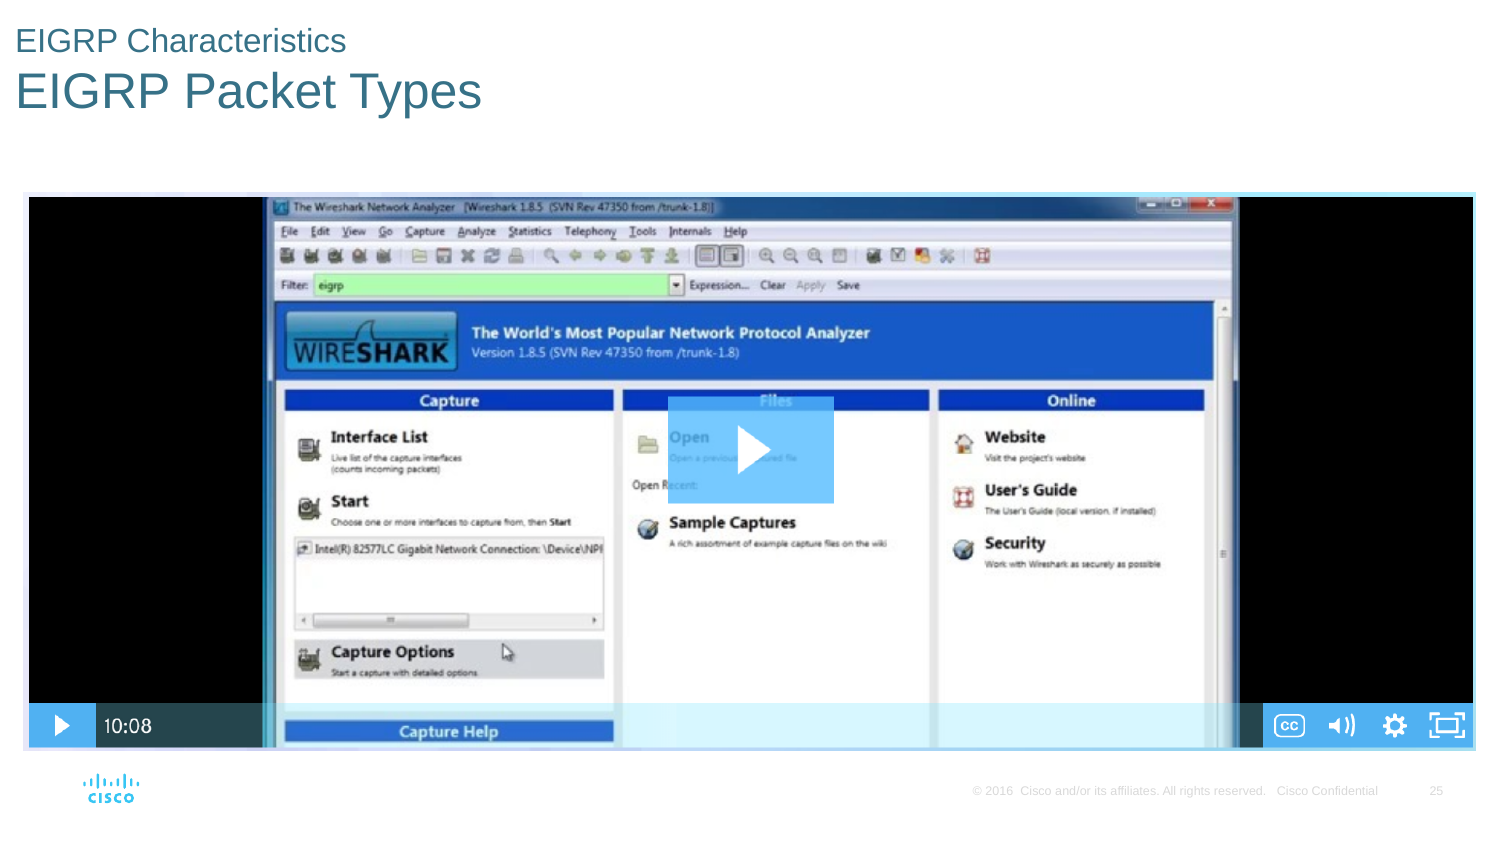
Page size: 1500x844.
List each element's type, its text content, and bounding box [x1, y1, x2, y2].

title EIGRP Characteristics EIGRP Packet Types [0, 6, 1500, 131]
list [23, 192, 1477, 752]
